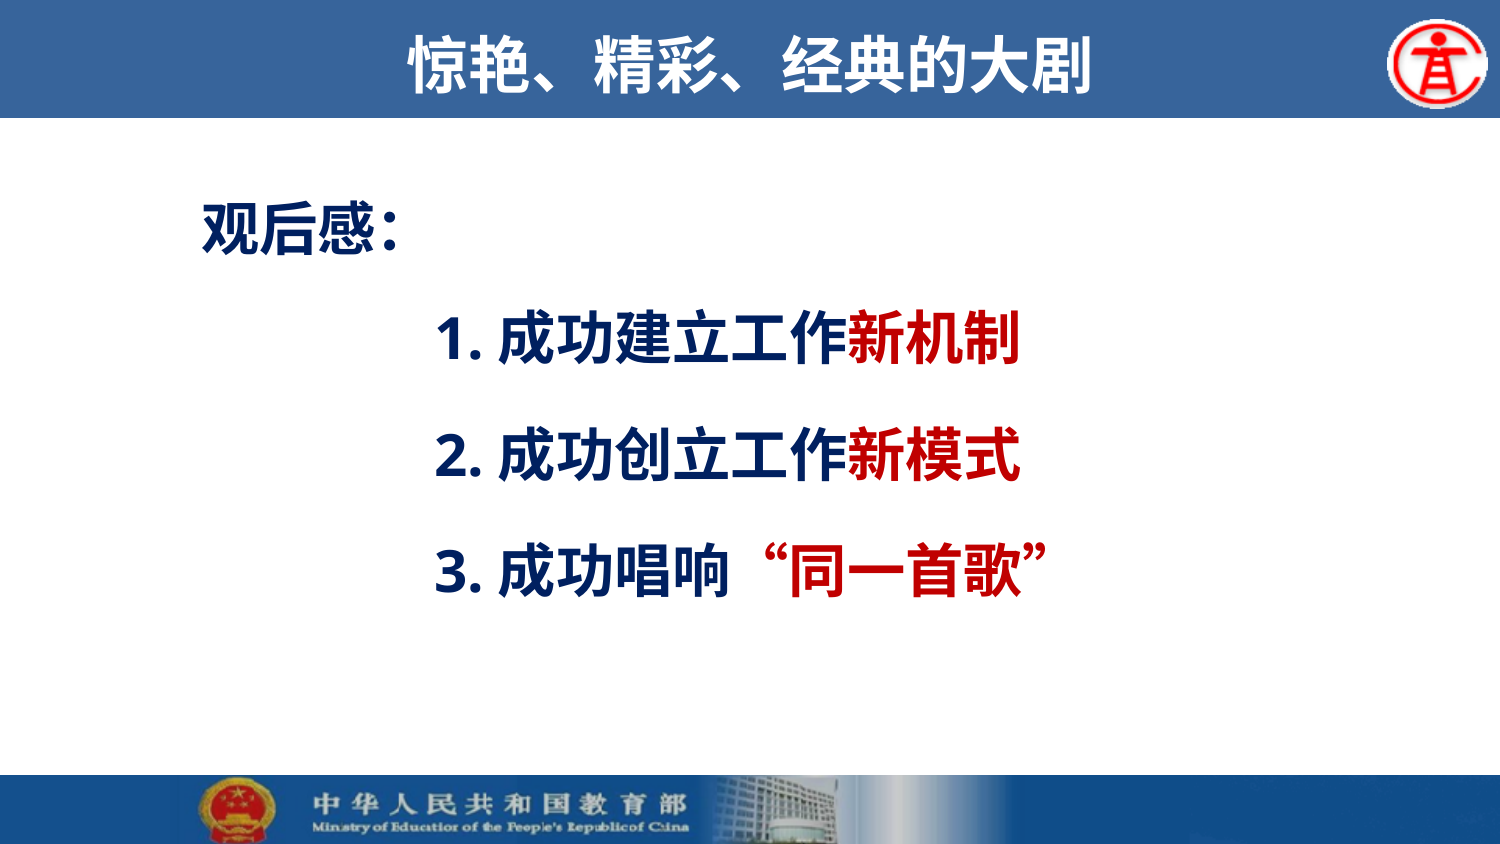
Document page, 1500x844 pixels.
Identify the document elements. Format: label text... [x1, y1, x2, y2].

title 惊艳、精彩、经典的大剧 [0, 0, 1500, 129]
text_box 观后感： [0, 150, 1500, 256]
list 1.成功建立工作新机制 2.成功创立工作新模式 3.成功唱响“同一首歌” [419, 258, 1390, 614]
picture [0, 775, 1500, 844]
